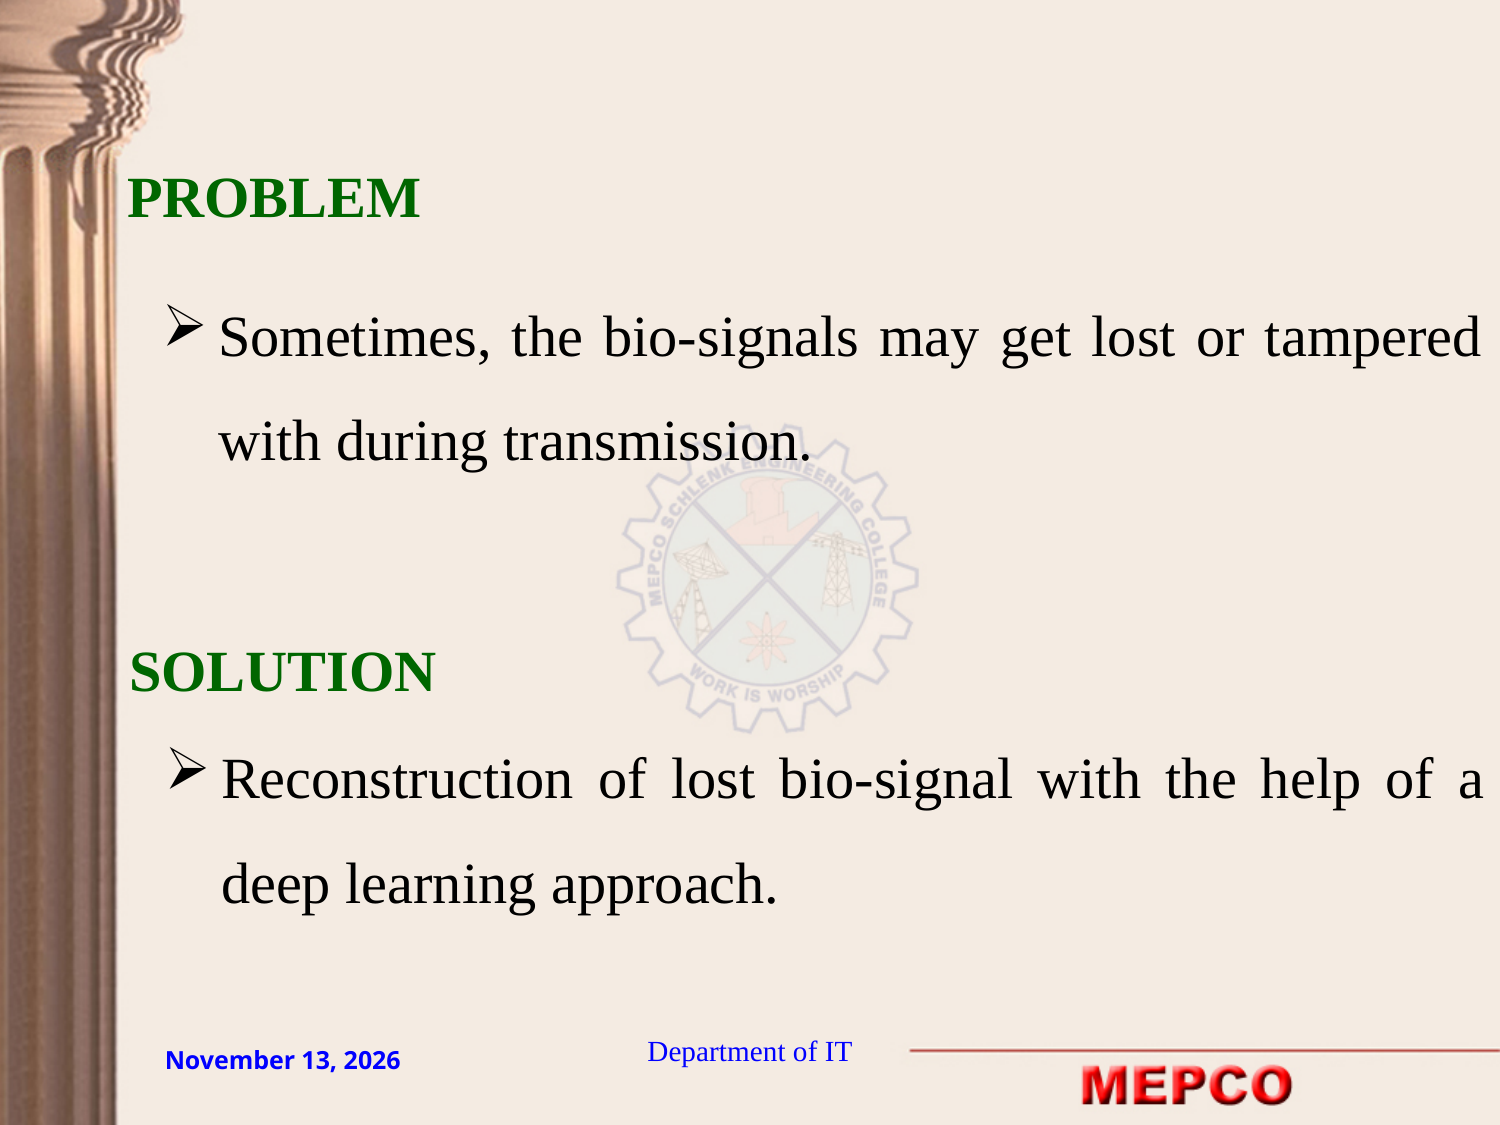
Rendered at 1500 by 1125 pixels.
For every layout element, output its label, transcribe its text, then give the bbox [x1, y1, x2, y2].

text_box Reconstruction of lost bio-signal with the help of a deep learning approach. [149, 698, 1500, 994]
picture [0, 0, 1500, 1125]
text_box Sometimes, the bio-signals may get lost or tampered with during transmission. [147, 255, 1498, 551]
text_box SOLUTION [114, 550, 1390, 786]
text_box PROBLEM [112, 76, 1388, 312]
footer Department of IT [512, 1024, 988, 1101]
